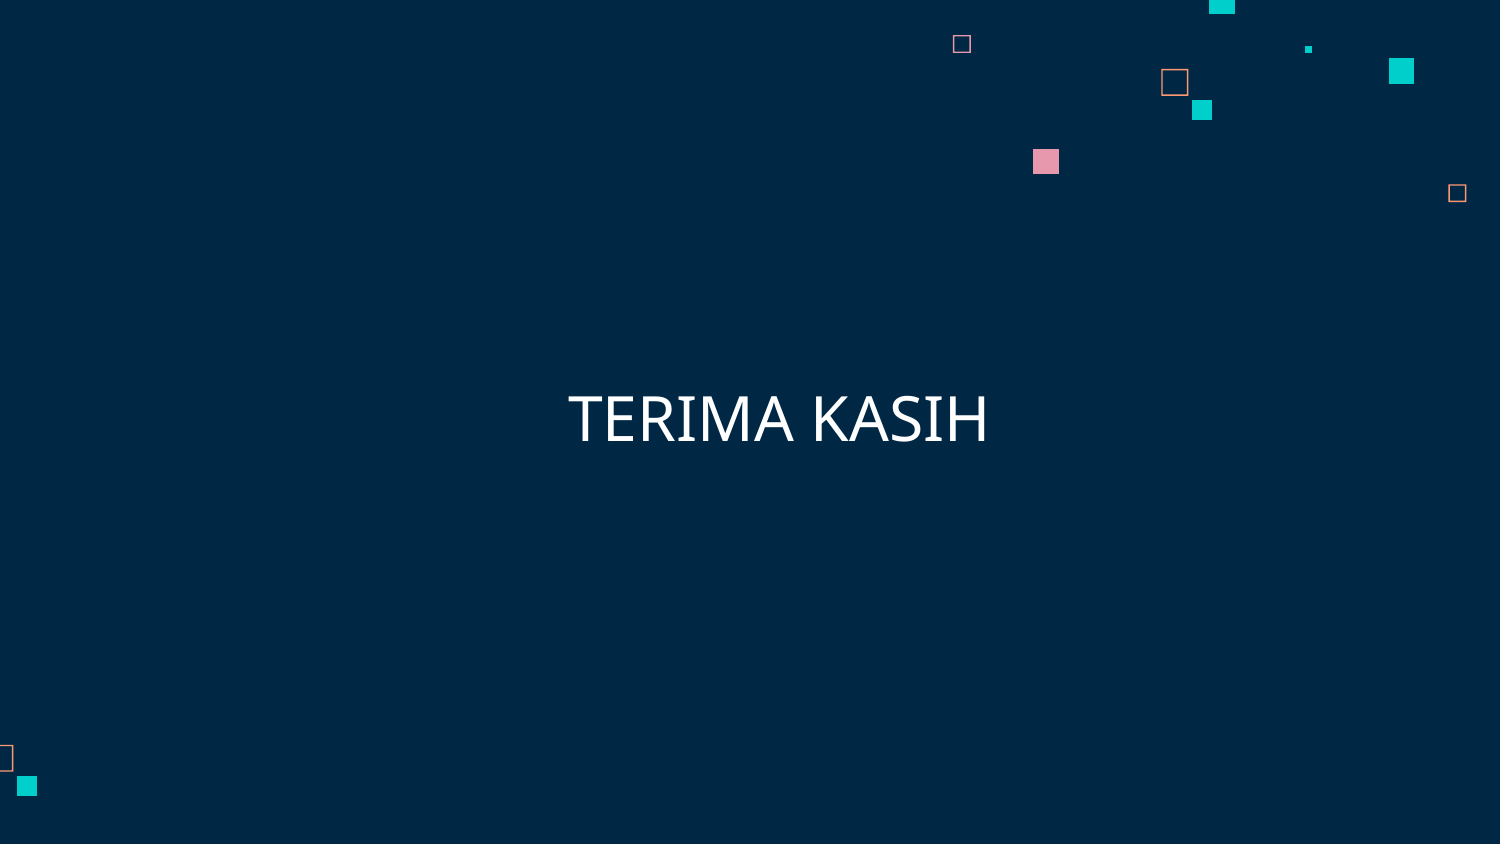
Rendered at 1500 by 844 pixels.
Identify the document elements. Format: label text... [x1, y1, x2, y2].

title TERIMA KASIH [392, 374, 1168, 470]
